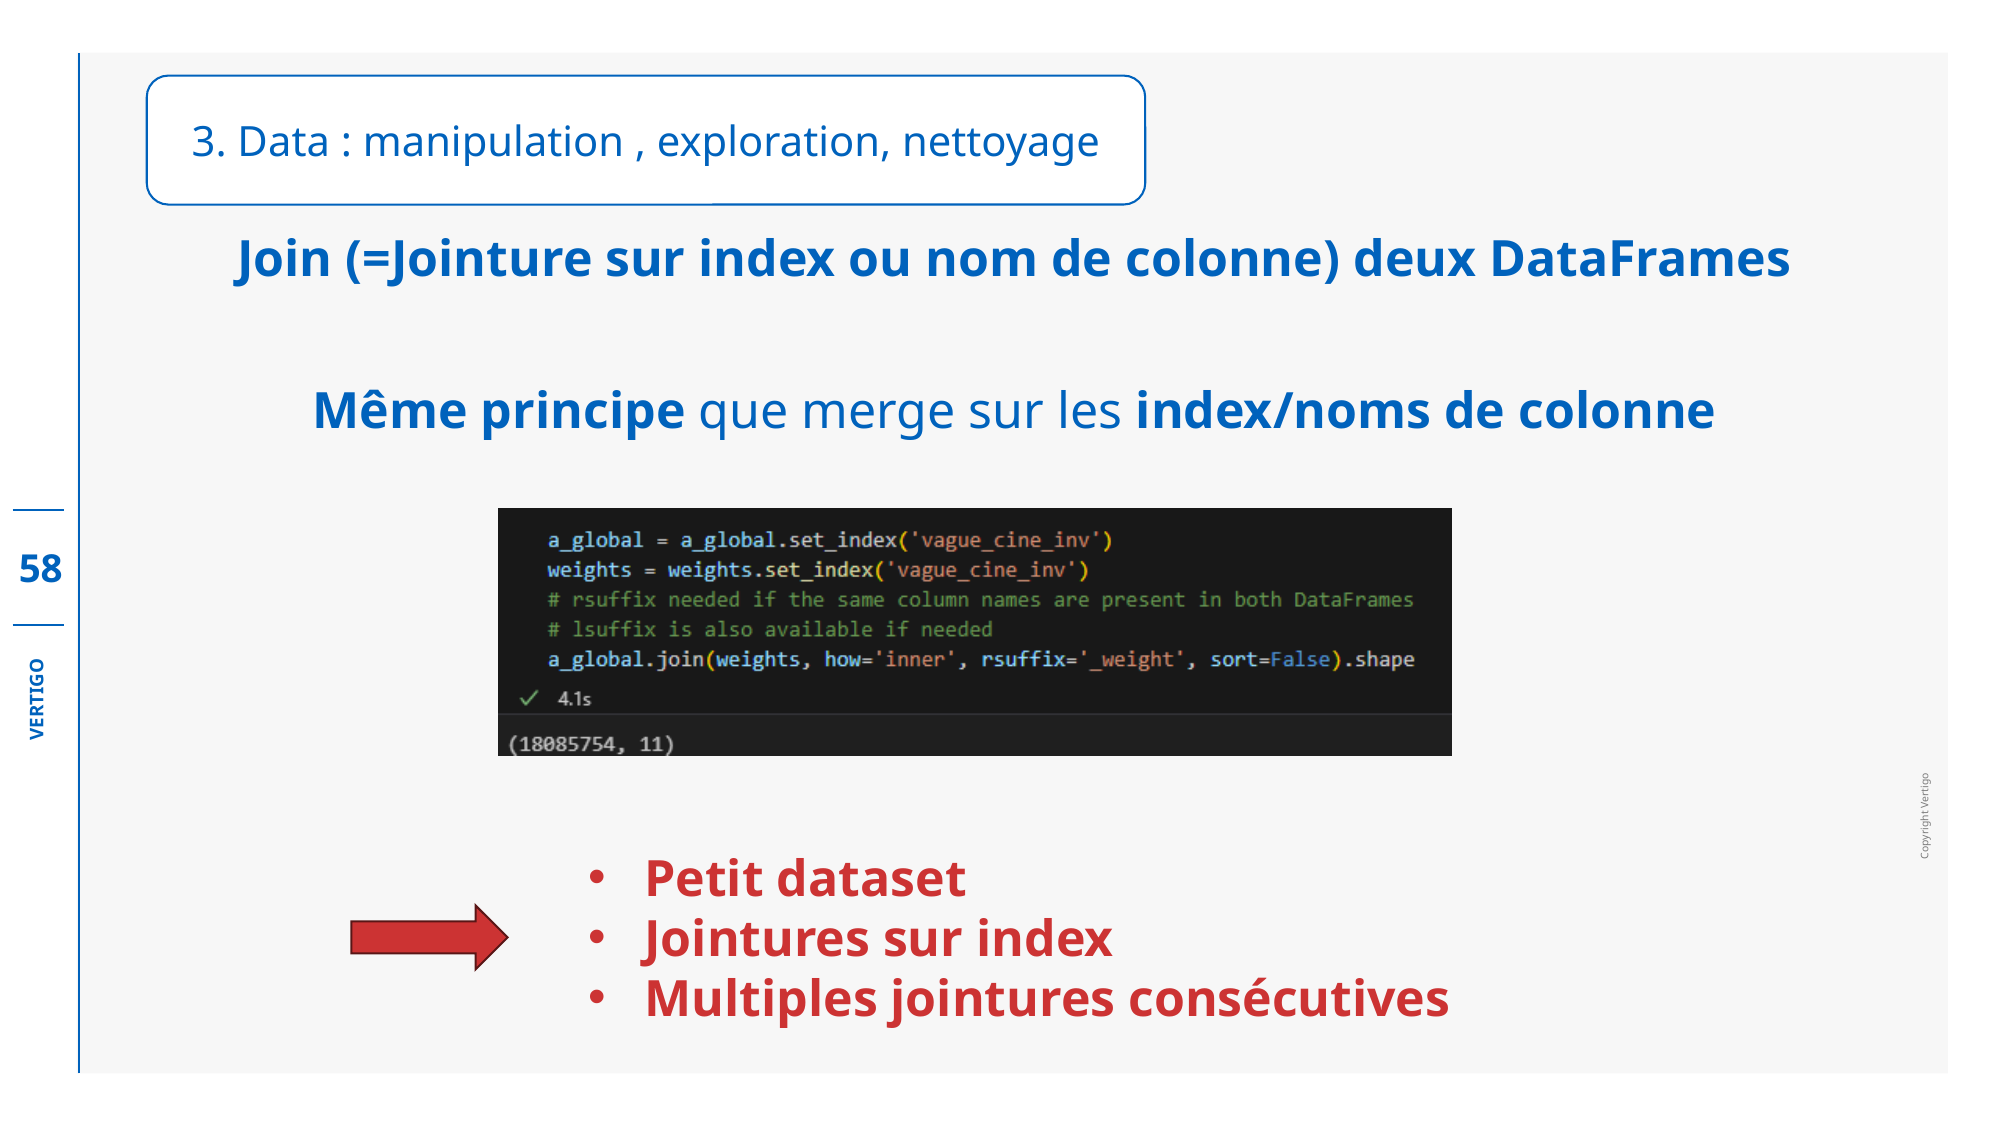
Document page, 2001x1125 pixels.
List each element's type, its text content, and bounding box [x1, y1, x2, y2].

picture [498, 508, 1452, 756]
text_box [350, 902, 510, 972]
text_box Même principe que merge sur les index/noms de colonne [81, 370, 1948, 446]
text_box 3. Data : manipulation , exploration, nettoyage [145, 74, 1147, 206]
text_box Join (=Jointure sur index ou nom de colonne) deux DataFrames [81, 219, 1948, 295]
text_box Petit dataset Jointures sur index Multiples jointures consécutives [573, 838, 1505, 1034]
